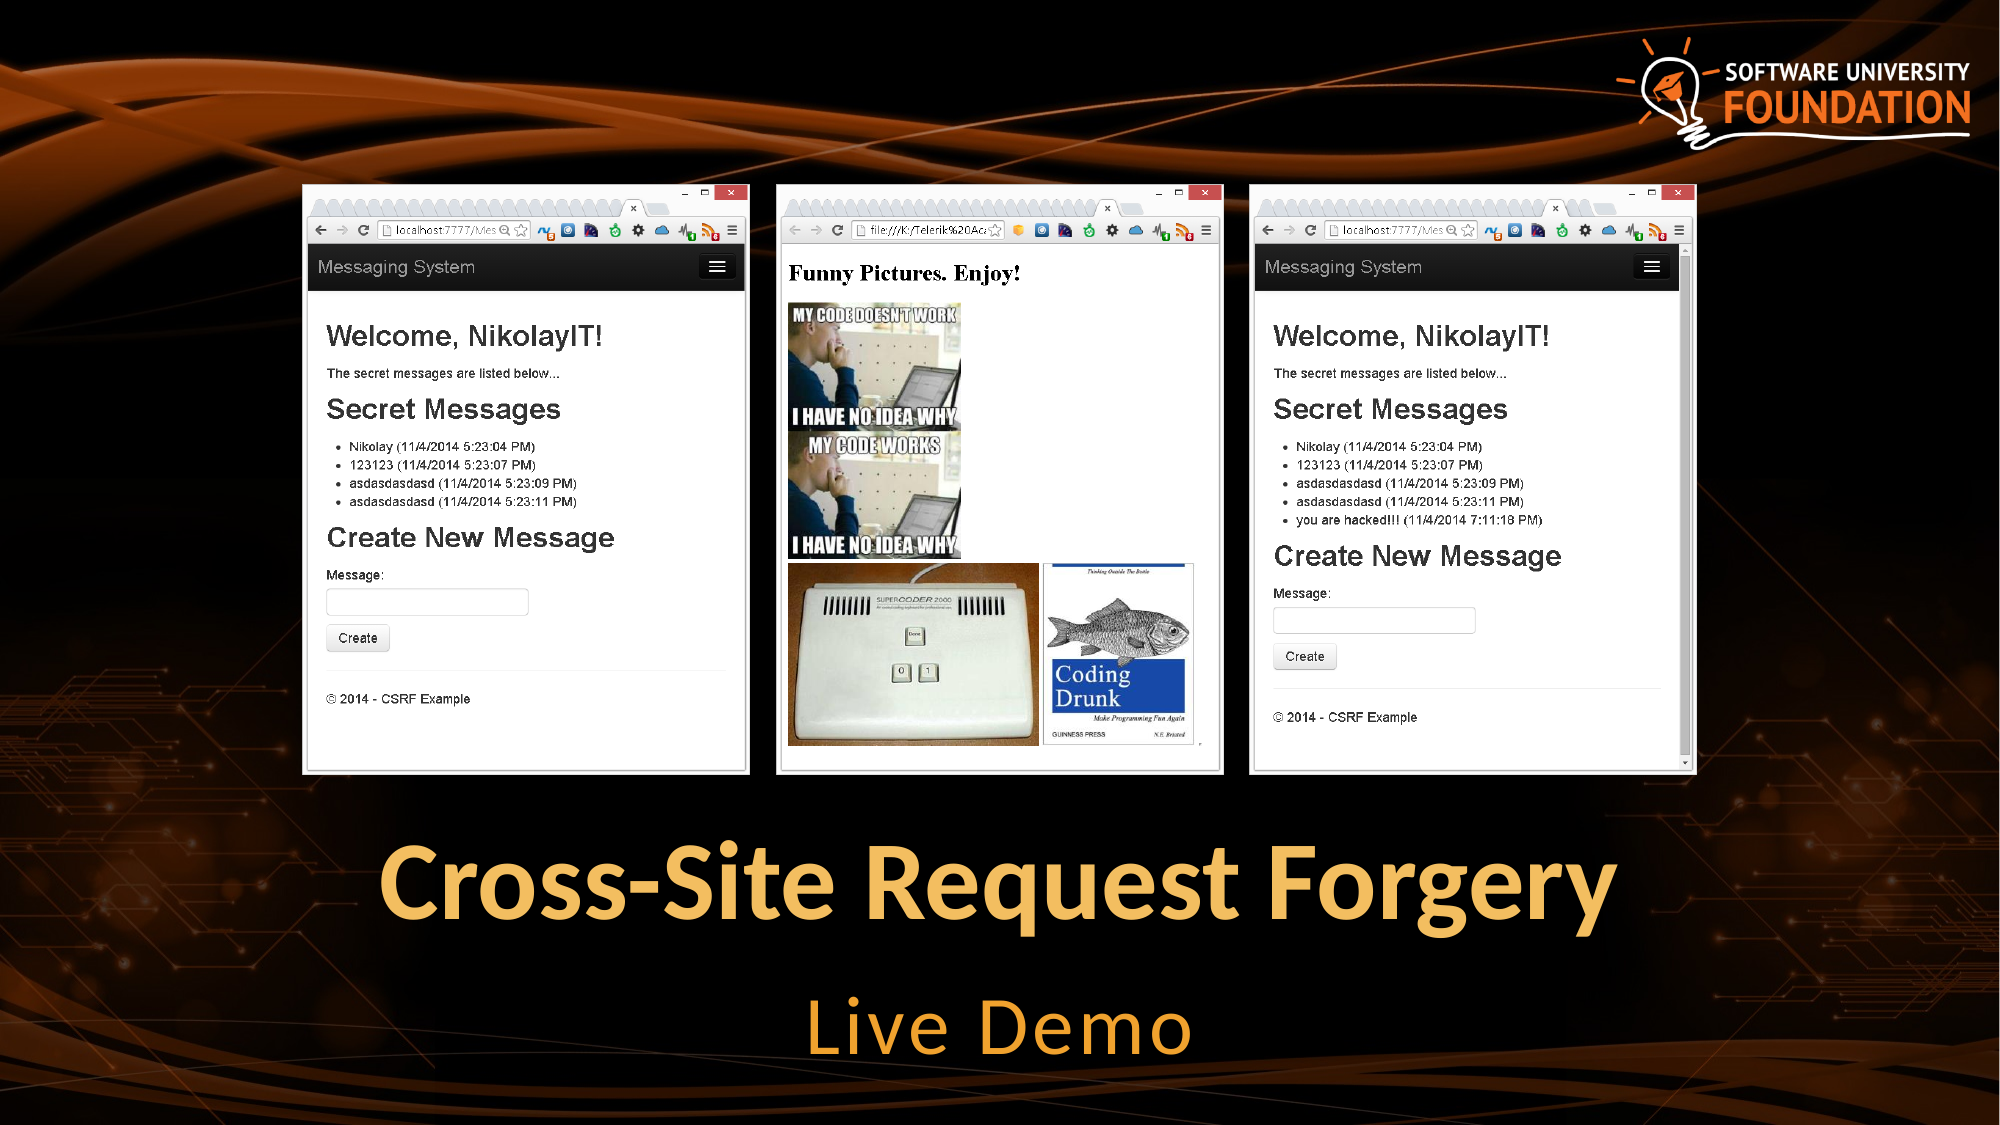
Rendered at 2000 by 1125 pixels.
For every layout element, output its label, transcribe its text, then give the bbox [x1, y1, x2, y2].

picture [0, 0, 2000, 1125]
title Cross-Site Request Forgery [349, 815, 1650, 950]
subtitle Live Demo [349, 960, 1650, 1079]
